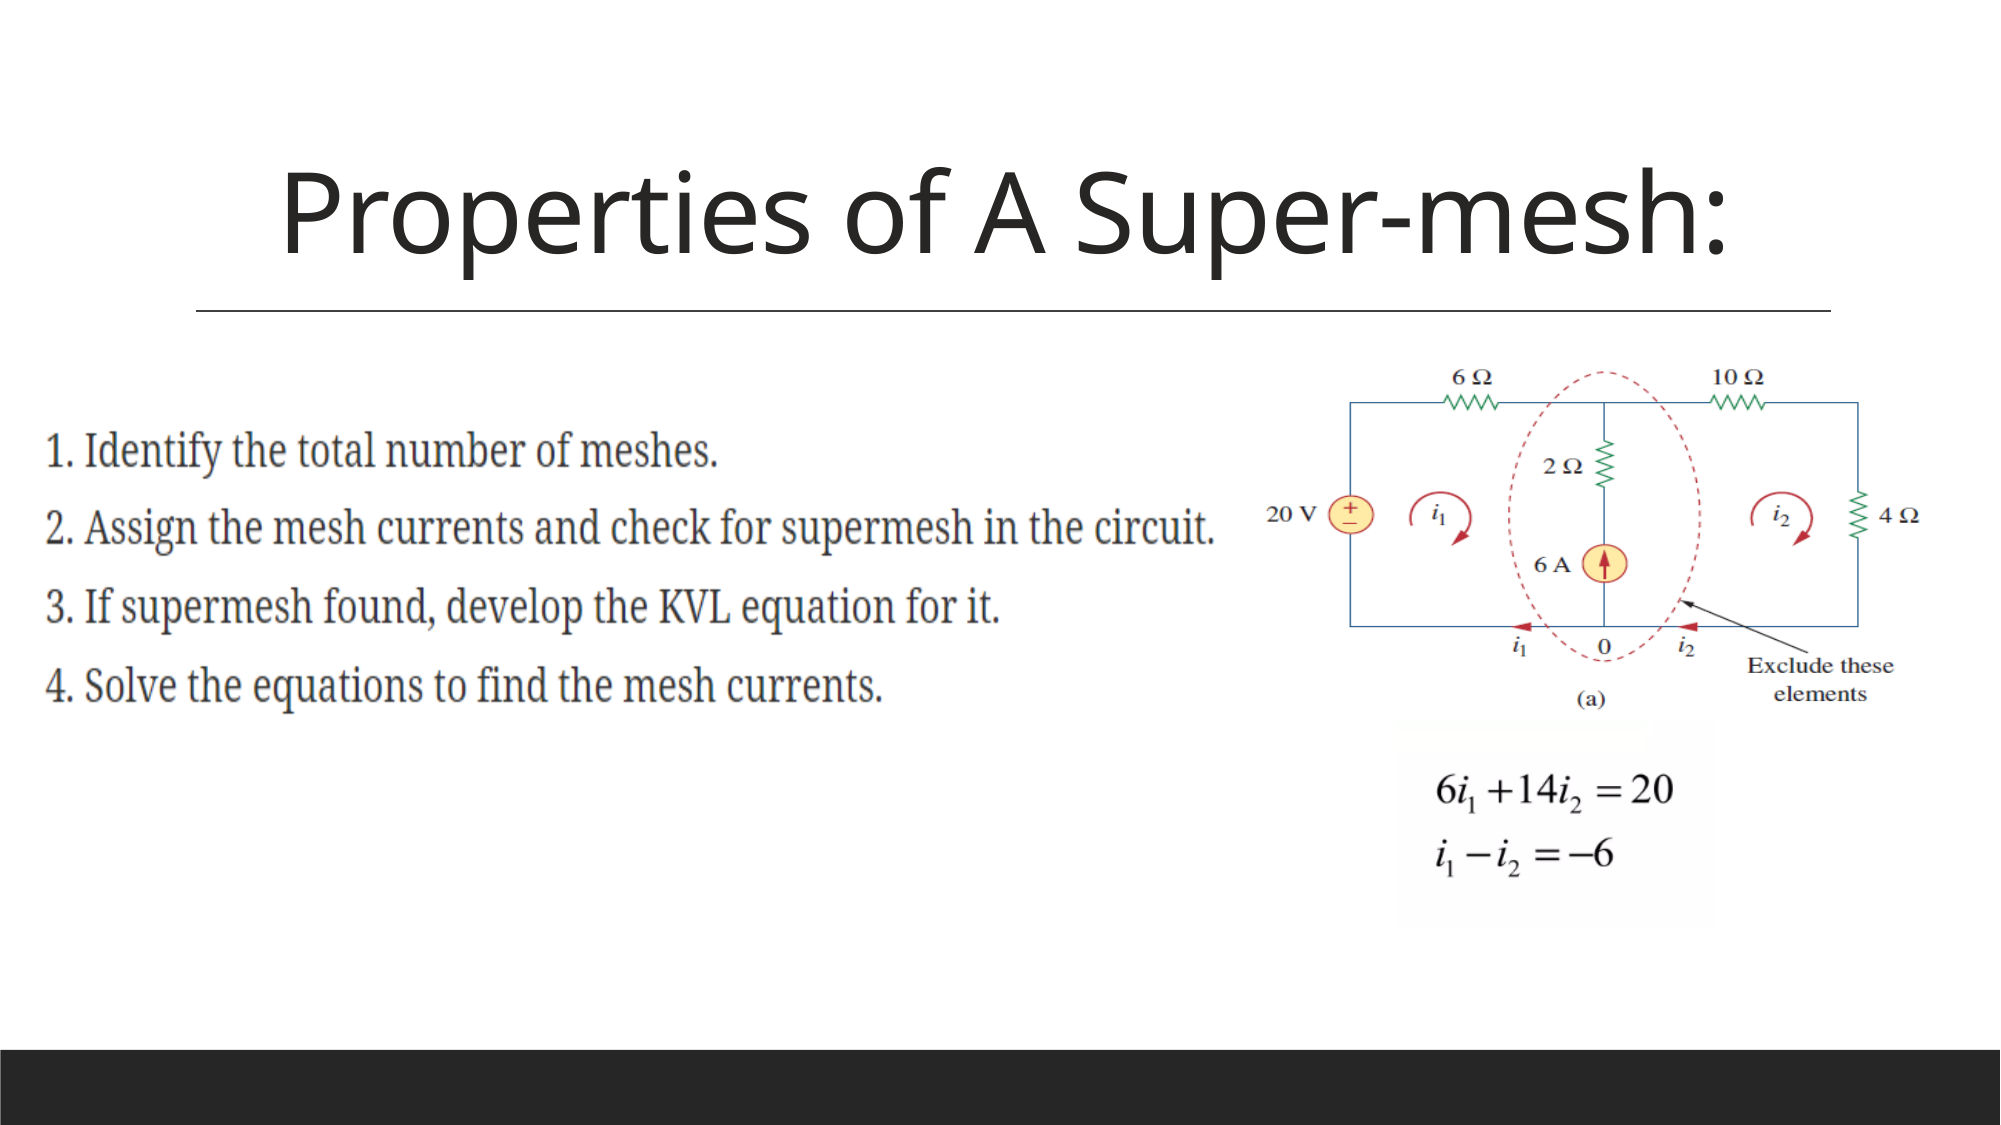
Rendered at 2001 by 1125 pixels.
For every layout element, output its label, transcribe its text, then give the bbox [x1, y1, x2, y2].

title Properties of A Super-mesh: [180, 47, 1830, 285]
picture [1258, 329, 1949, 714]
picture [17, 414, 1248, 731]
picture [1394, 720, 1719, 928]
